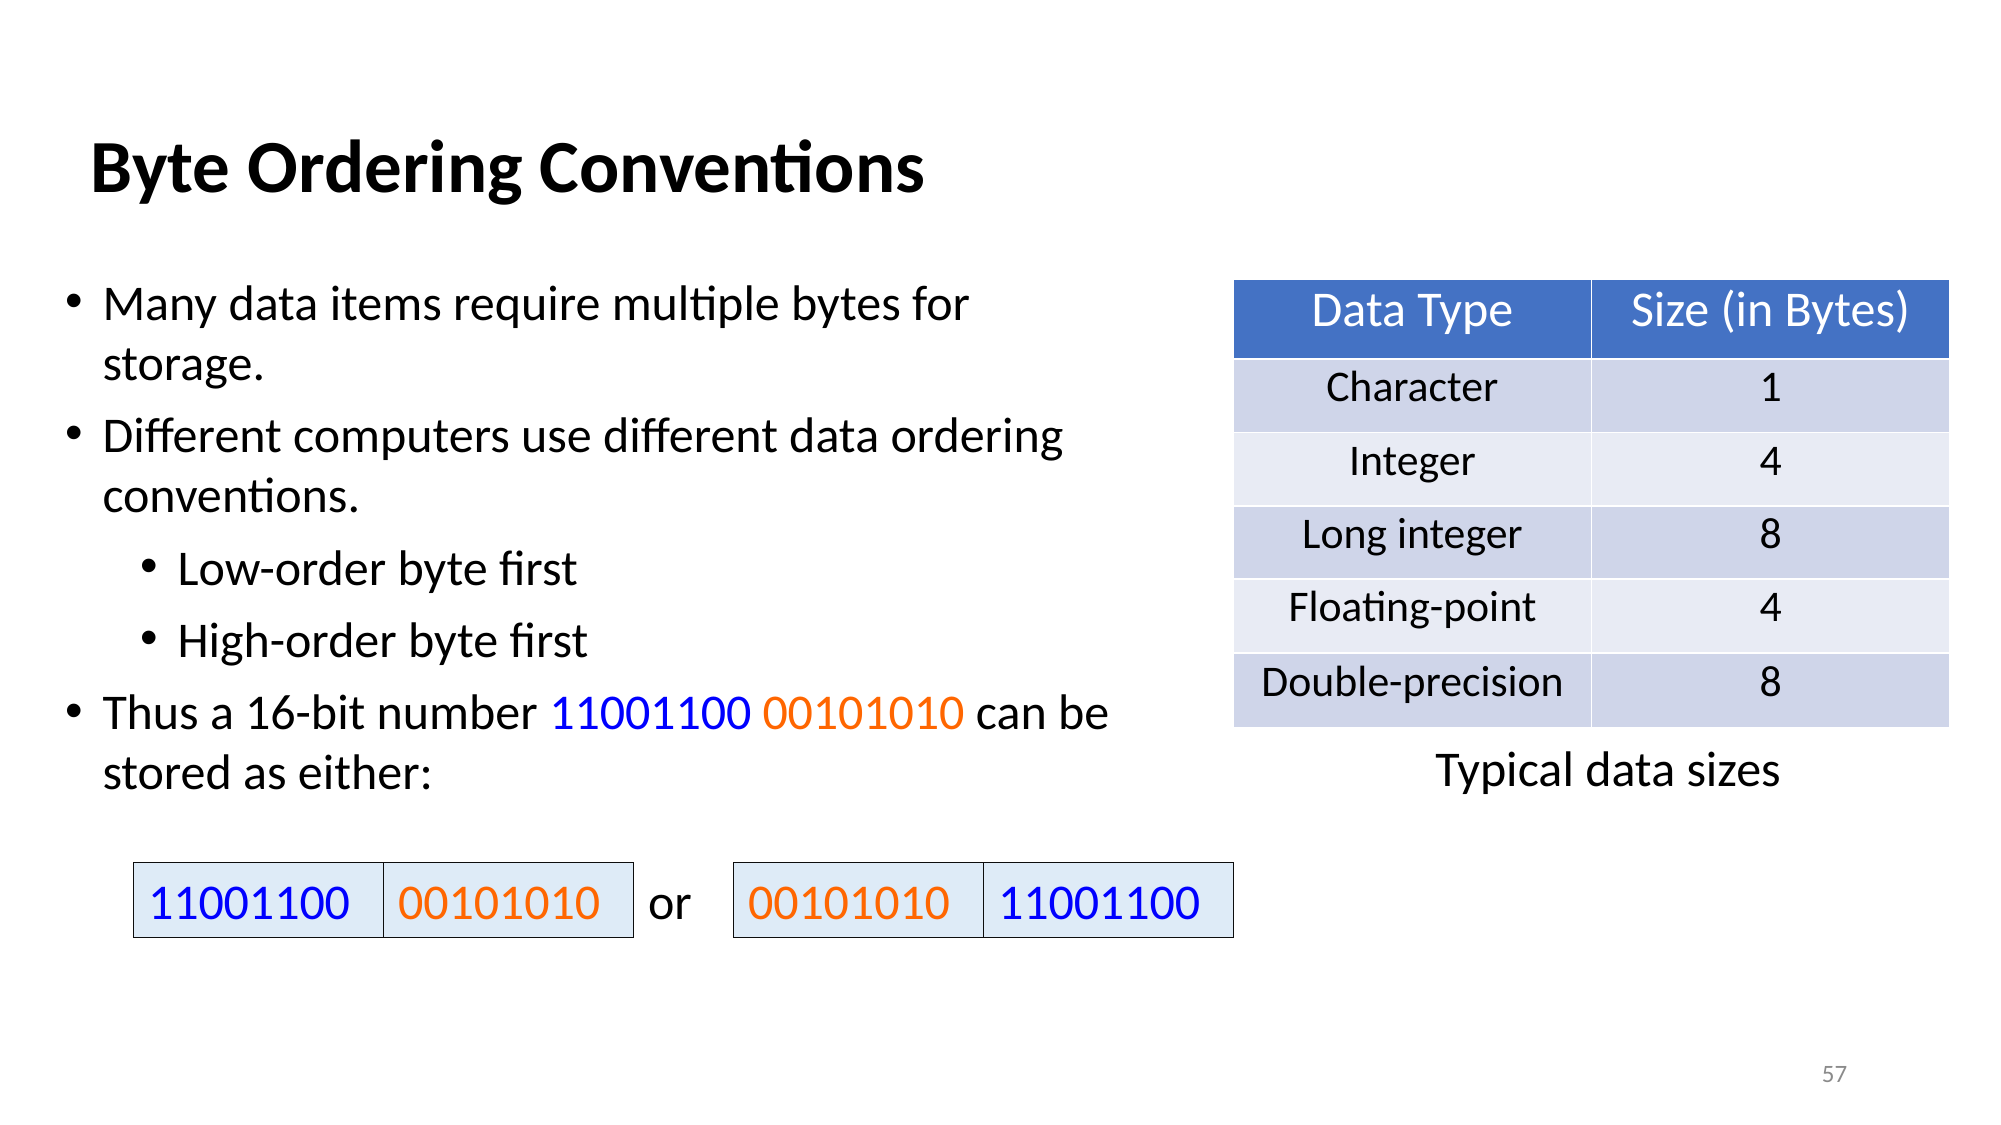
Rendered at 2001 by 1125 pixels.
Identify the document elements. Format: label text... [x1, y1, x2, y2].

table_cell Double-precision [1234, 654, 1591, 727]
table_cell 4 [1592, 580, 1949, 652]
table_cell 1 [1592, 360, 1949, 432]
text_box 11001100 [133, 862, 383, 938]
table_header Size (in Bytes) [1592, 280, 1949, 358]
table_cell Long integer [1234, 507, 1591, 578]
table_cell 4 [1592, 433, 1949, 505]
text_box Typical data sizes [1299, 729, 1917, 804]
table_cell 8 [1592, 654, 1949, 727]
text_box 00101010 [734, 862, 983, 938]
list Many data items require multiple bytes for storage. Different computers use different data ordering conventions. Low-order byte first High-order byte first Thus a 16-bit number 11001100 00101010 can be stored as either: [50, 262, 1134, 963]
table_cell 8 [1592, 507, 1949, 578]
title Byte Ordering Conventions [75, 59, 1801, 278]
table_cell Character [1234, 360, 1591, 432]
text_box 00101010 [383, 862, 633, 938]
text_box or [633, 862, 734, 938]
text_box 11001100 [983, 862, 1234, 938]
table_header Data Type [1234, 280, 1591, 358]
slide_number 57 [1412, 1042, 1863, 1103]
table_cell Floating-point [1234, 580, 1591, 652]
table_cell Integer [1234, 433, 1591, 505]
